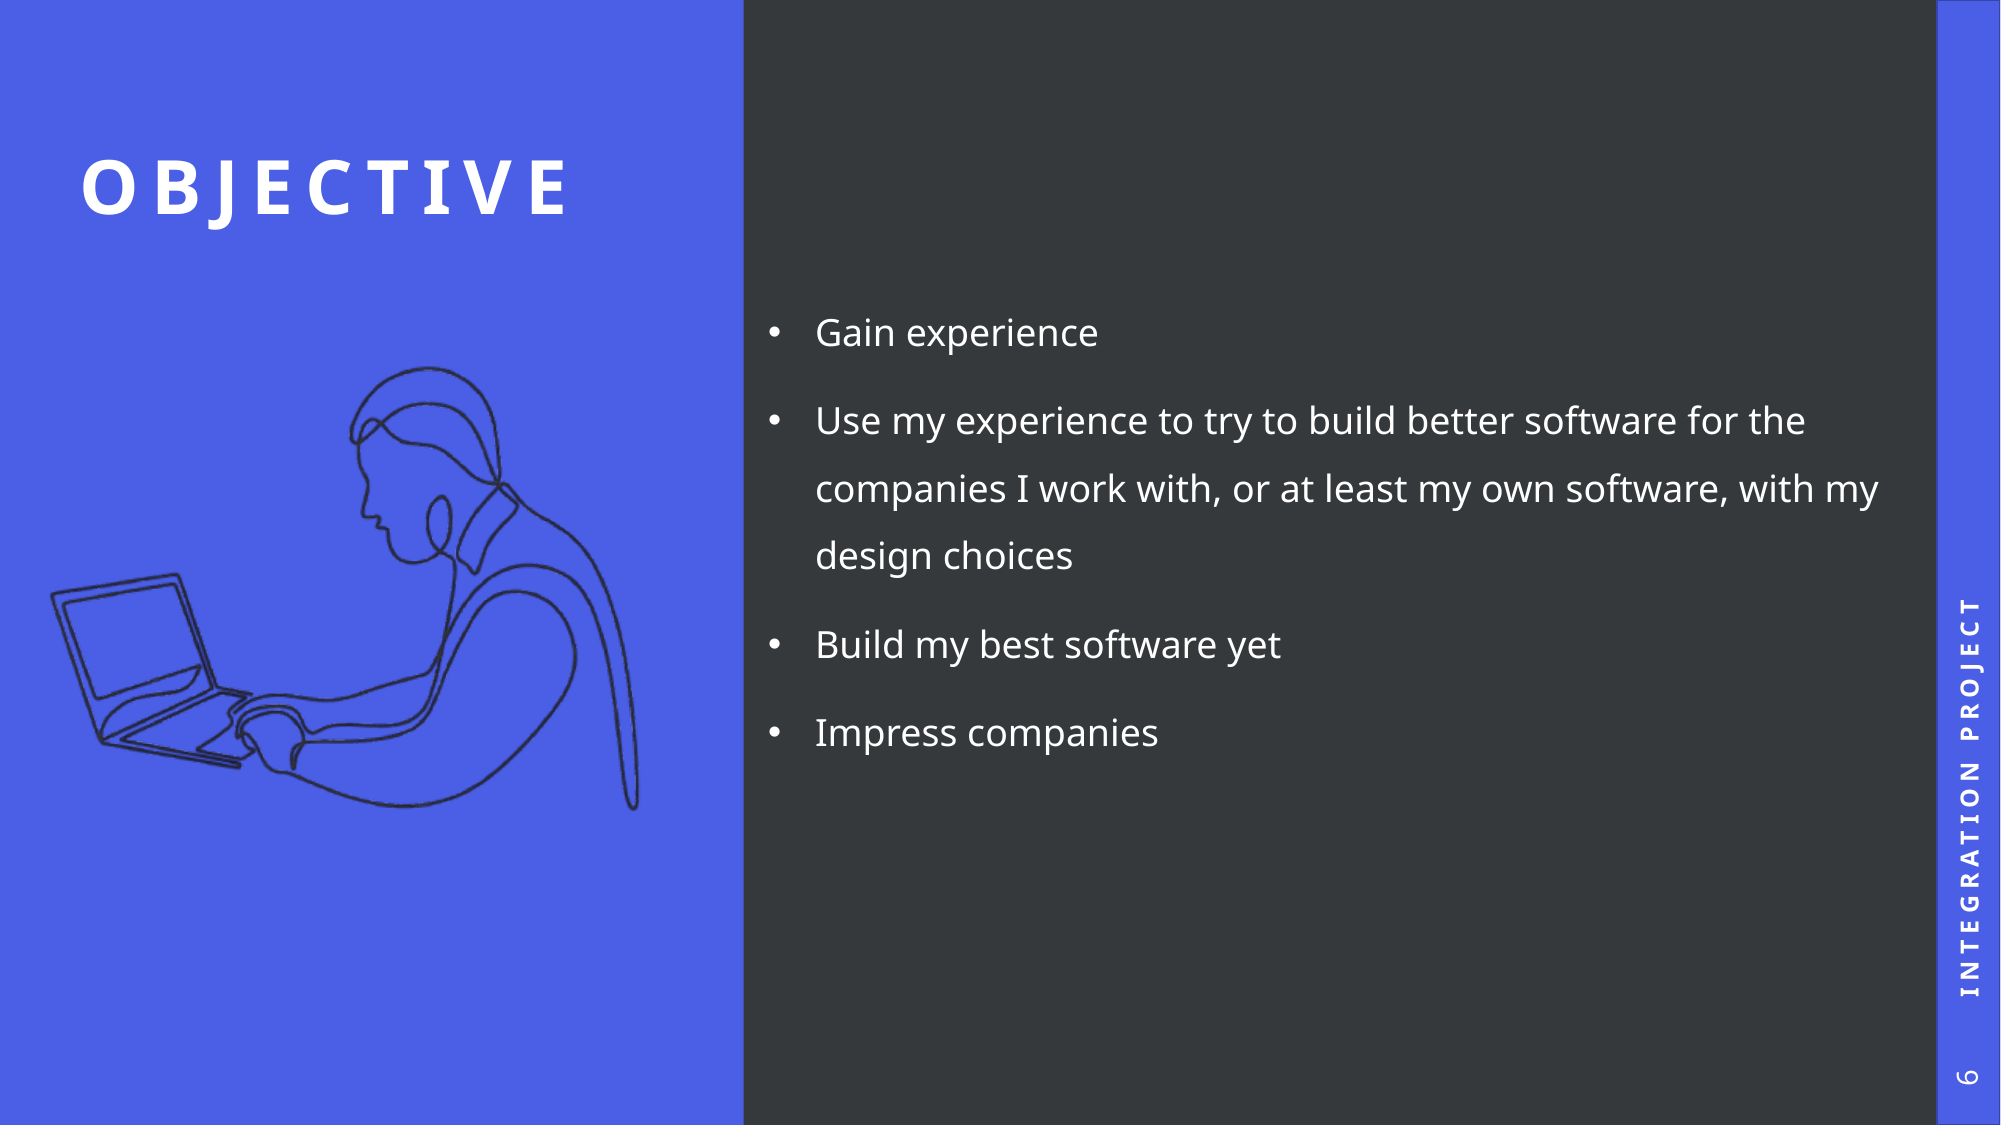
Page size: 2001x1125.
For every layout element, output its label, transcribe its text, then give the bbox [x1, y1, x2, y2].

slide_number 6 [1937, 1032, 2000, 1125]
title Objective [79, 150, 721, 198]
list Gain experience Use my experience to try to build better software for the companies I work with, or at least my own software, with my design choices Build my best software yet Impress companies [768, 286, 1890, 925]
picture [0, 198, 736, 980]
footer Integration Project [1937, 0, 2000, 1032]
